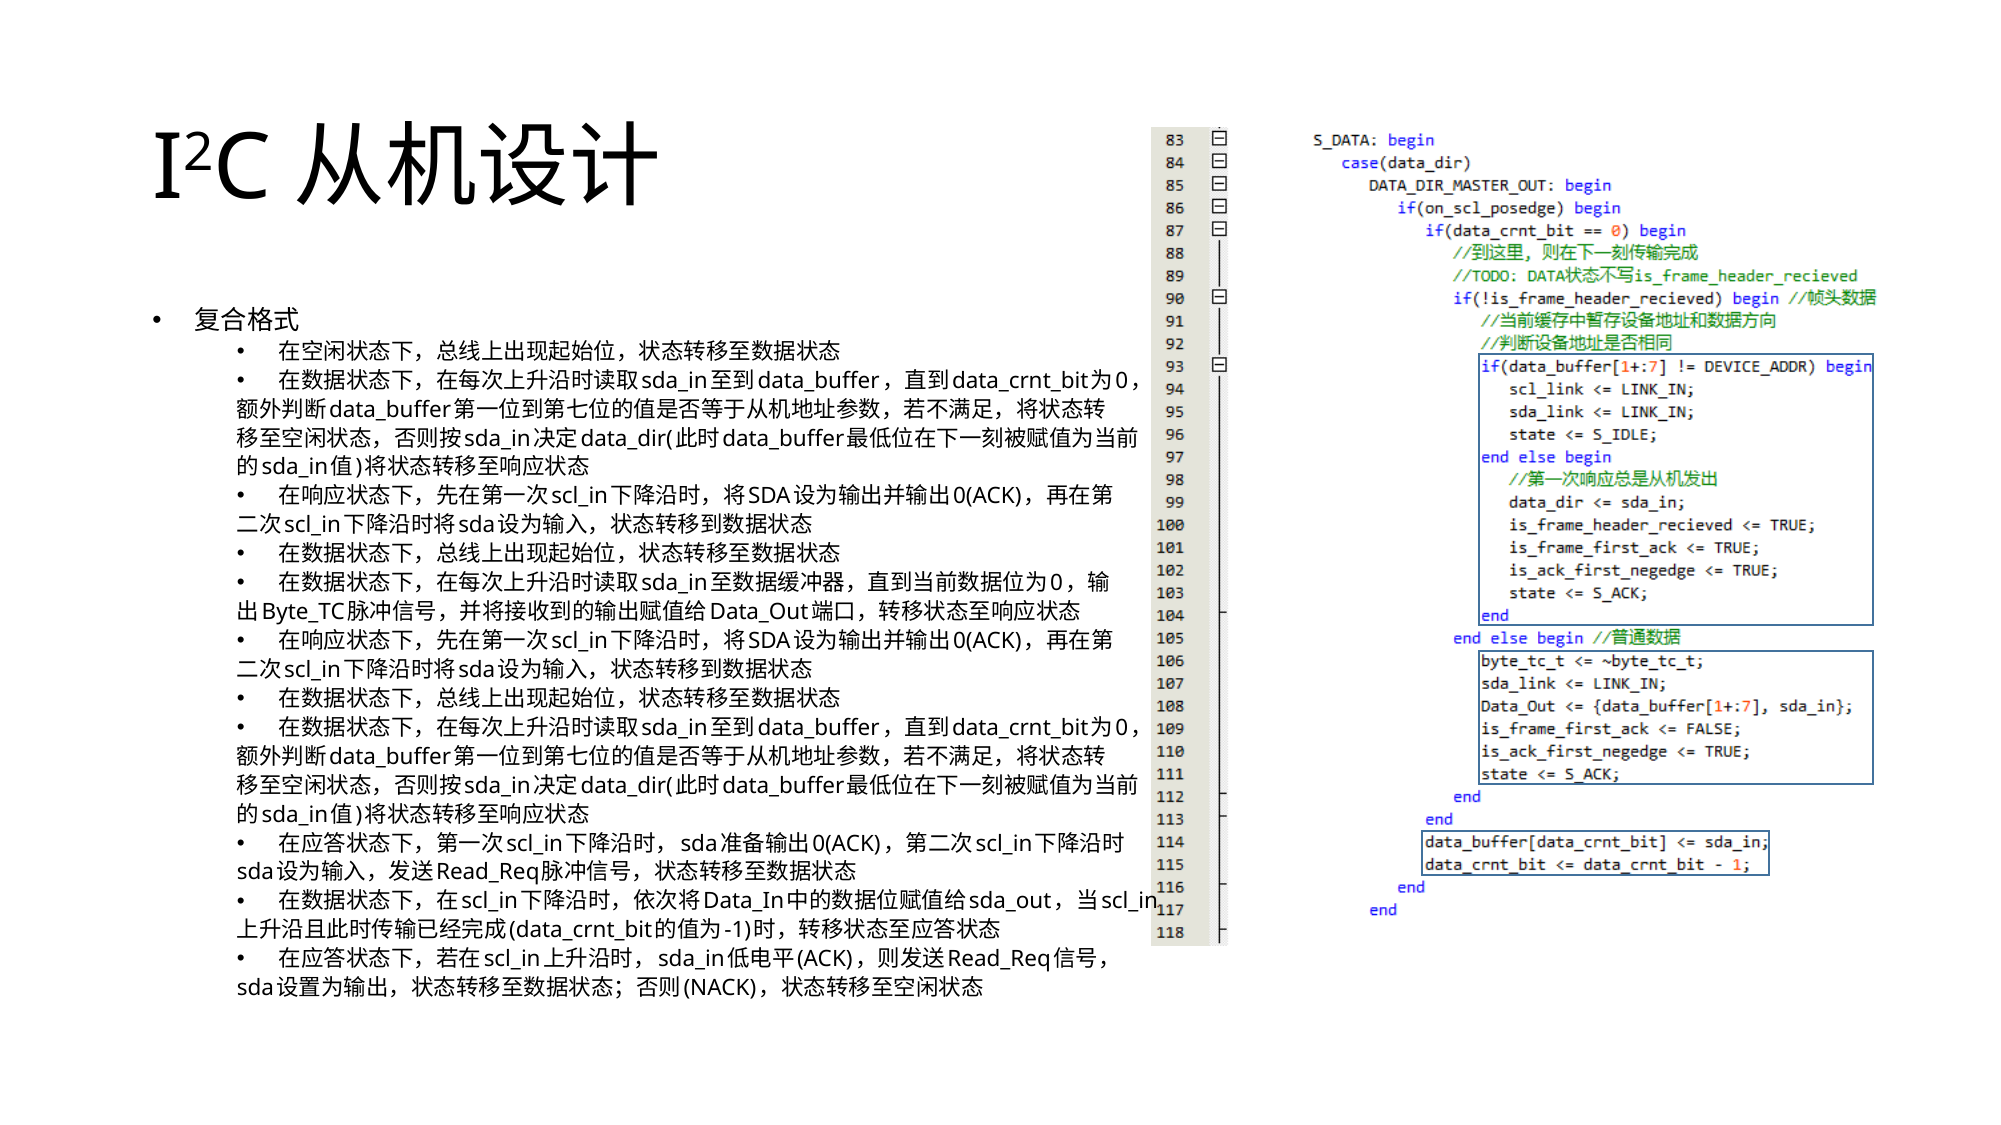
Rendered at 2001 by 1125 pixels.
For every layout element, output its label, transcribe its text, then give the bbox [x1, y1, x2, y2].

title I2C从机设计 [137, 59, 1863, 278]
picture [1151, 127, 1927, 946]
list 复合格式 在空闲状态下，总线上出现起始位，状态转移至数据状态 在数据状态下，在每次上升沿时读取sda_in至到data_buffer，直到data_crnt_bit为0， 额外判断data_buffer第一位到第七位的值是否等于从机地址参数，若不满足，将状态转 移至空闲状态，否则按sda_in决定data_dir(此时data_buffer最低位在下一刻被赋值为当前 的sda_in值)将状态转移至响应状态 在响应状态下，先在第一次scl_in下降沿时，将SDA设为输出并输出0(ACK)，再在第 二次scl_in下降沿时将sda设为输入，状态转移到数据状态 在数据状态下，总线上出现起始位，状态转移至数据状态 在数据状态下，在每次上升沿时读取sda_in至数据缓冲器，直到当前数据位为0，输 出Byte_TC脉冲信号，并将接收到的输出赋值给Data_Out端口，转移状态至响应状态 在响应状态下，先在第一次scl_in下降沿时，将SDA设为输出并输出0(ACK)，再在第 二次scl_in下降沿时将sda设为输入，状态转移到数据状态 在数据状态下，总线上出现起始位，状态转移至数据状态 在数据状态下，在每次上升沿时读取sda_in至到data_buffer，直到data_crnt_bit为0， 额外判断data_buffer第一位到第七位的值是否等于从机地址参数，若不满足，将状态转 移至空闲状态，否则按sda_in决定data_dir(此时data_buffer最低位在下一刻被赋值为当前 的sda_in值)将状态转移至响应状态 在应答状态下，第一次scl_in下降沿时，sda准备输出0(ACK)，第二次scl_in下降沿时 sda设为输入，发送Read_Req脉冲信号，状态转移至数据状态 在数据状态下，在scl_in下降沿时，依次将Data_In中的数据位赋值给sda_out，当scl_in 上升沿且此时传输已经完成(data_crnt_bit的值为-1)时，转移状态至应答状态 在应答状态下，若在scl_in上升沿时，sda_in低电平(ACK)，则发送Read_Req信号， sda设置为输出，状态转移至数据状态；否则(NACK)，状态转移至空闲状态 [137, 299, 1863, 1014]
